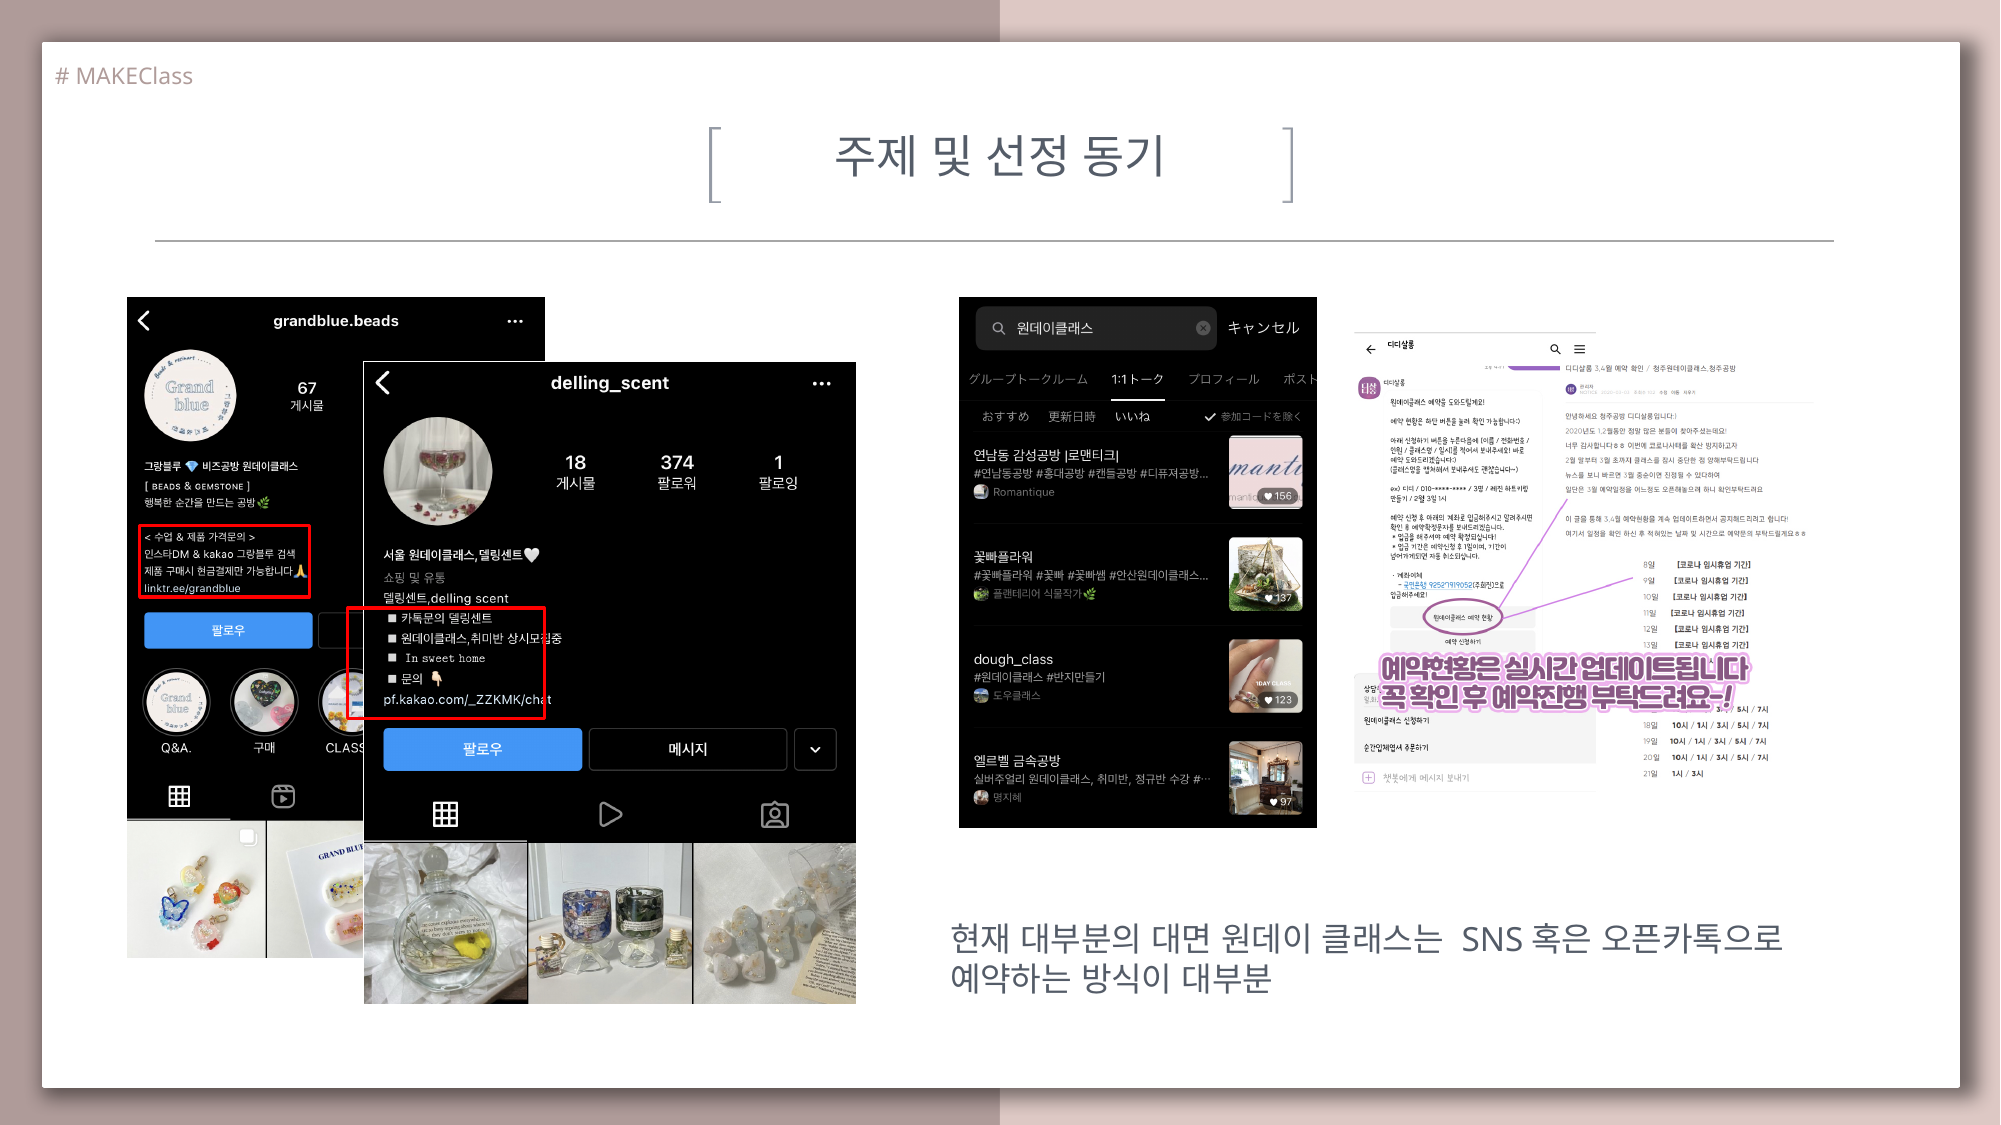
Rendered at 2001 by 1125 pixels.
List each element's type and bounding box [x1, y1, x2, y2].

text_box [708, 126, 1294, 203]
text_box [0, 0, 2000, 1125]
picture [958, 296, 1317, 829]
picture [127, 296, 857, 1006]
picture [1353, 332, 1815, 793]
